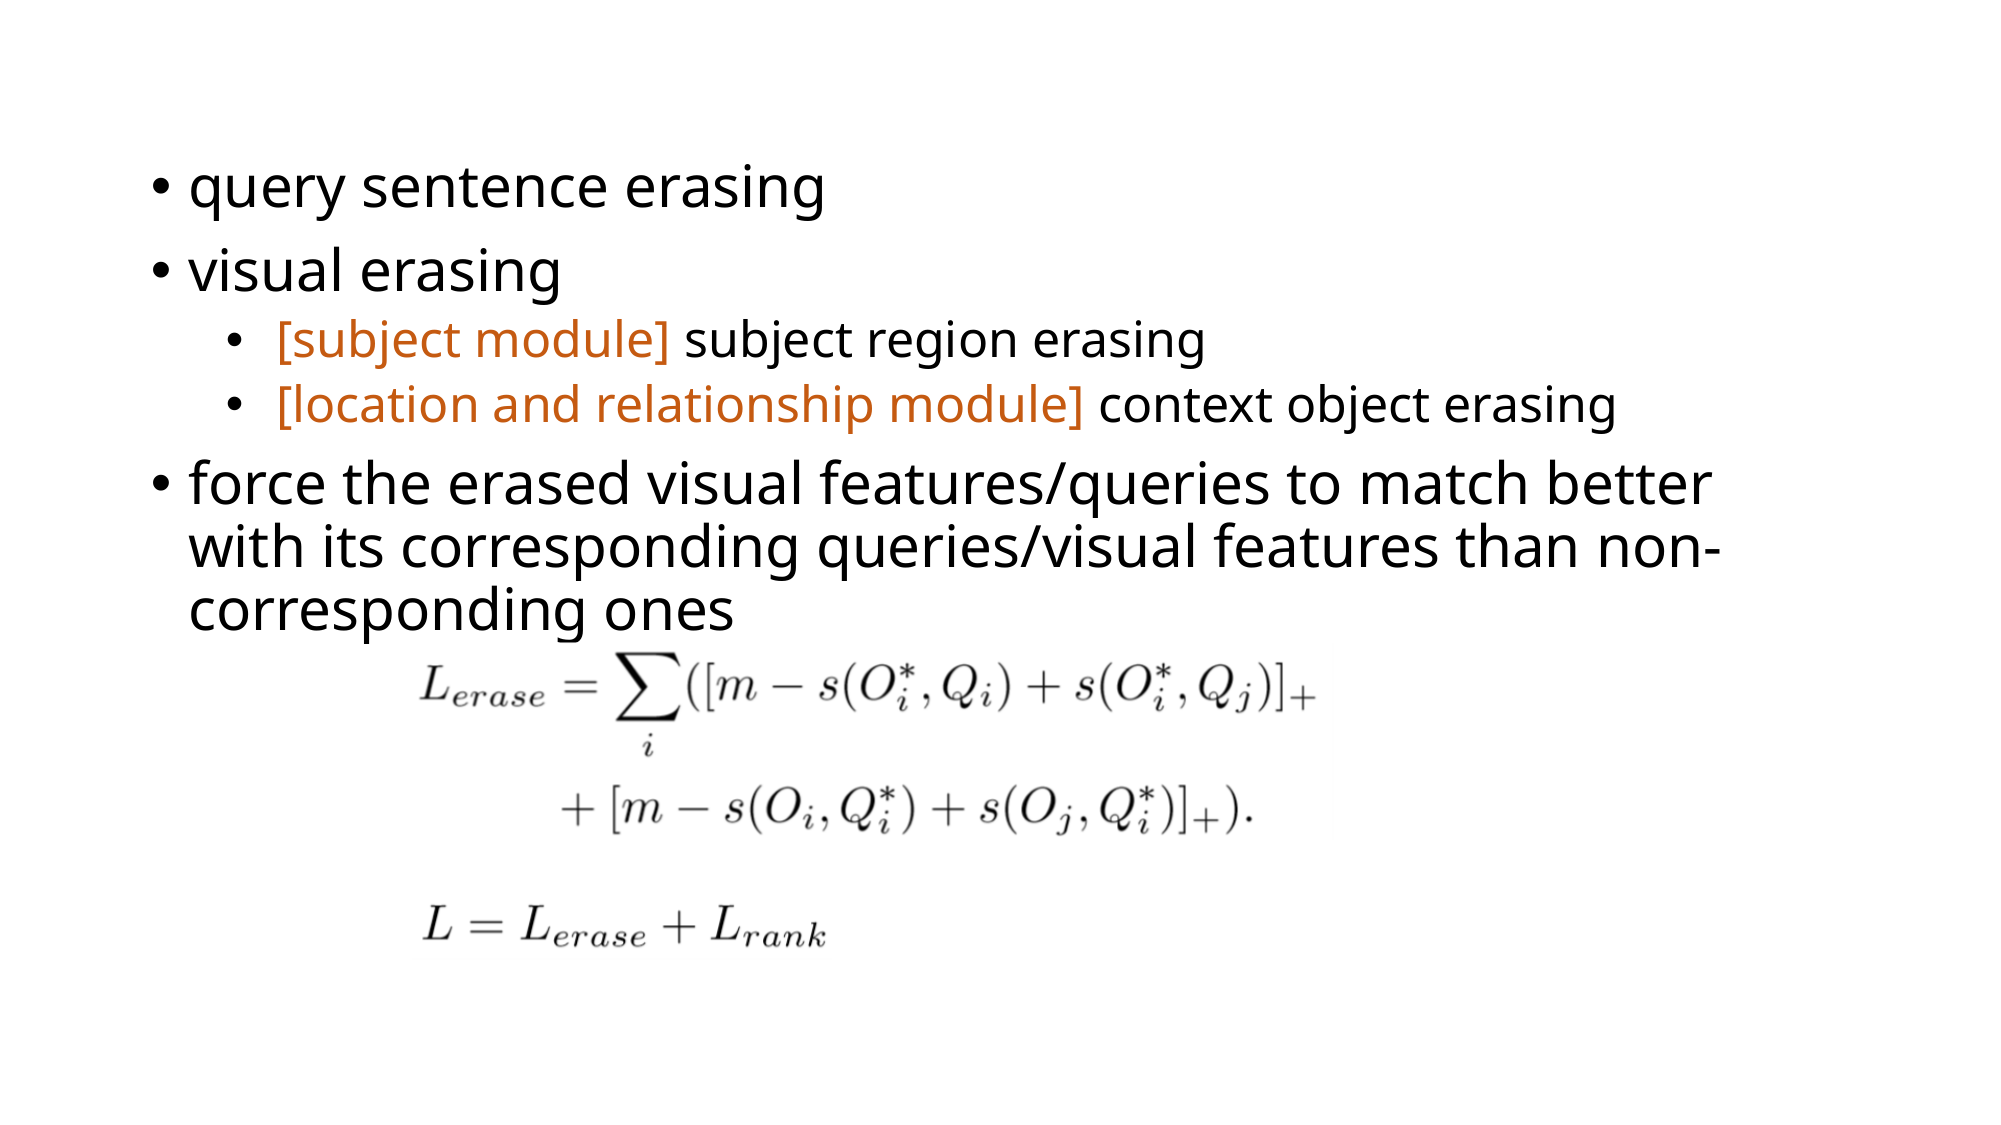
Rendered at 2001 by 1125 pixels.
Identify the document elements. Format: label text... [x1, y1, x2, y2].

picture [412, 642, 1334, 840]
list query sentence erasing visual erasing [subject module] subject region erasing [location and relationship module] context object erasing force the erased visual features/queries to match better with its corresponding queries/visual features than non-corresponding ones [135, 150, 1861, 864]
picture [412, 888, 832, 960]
